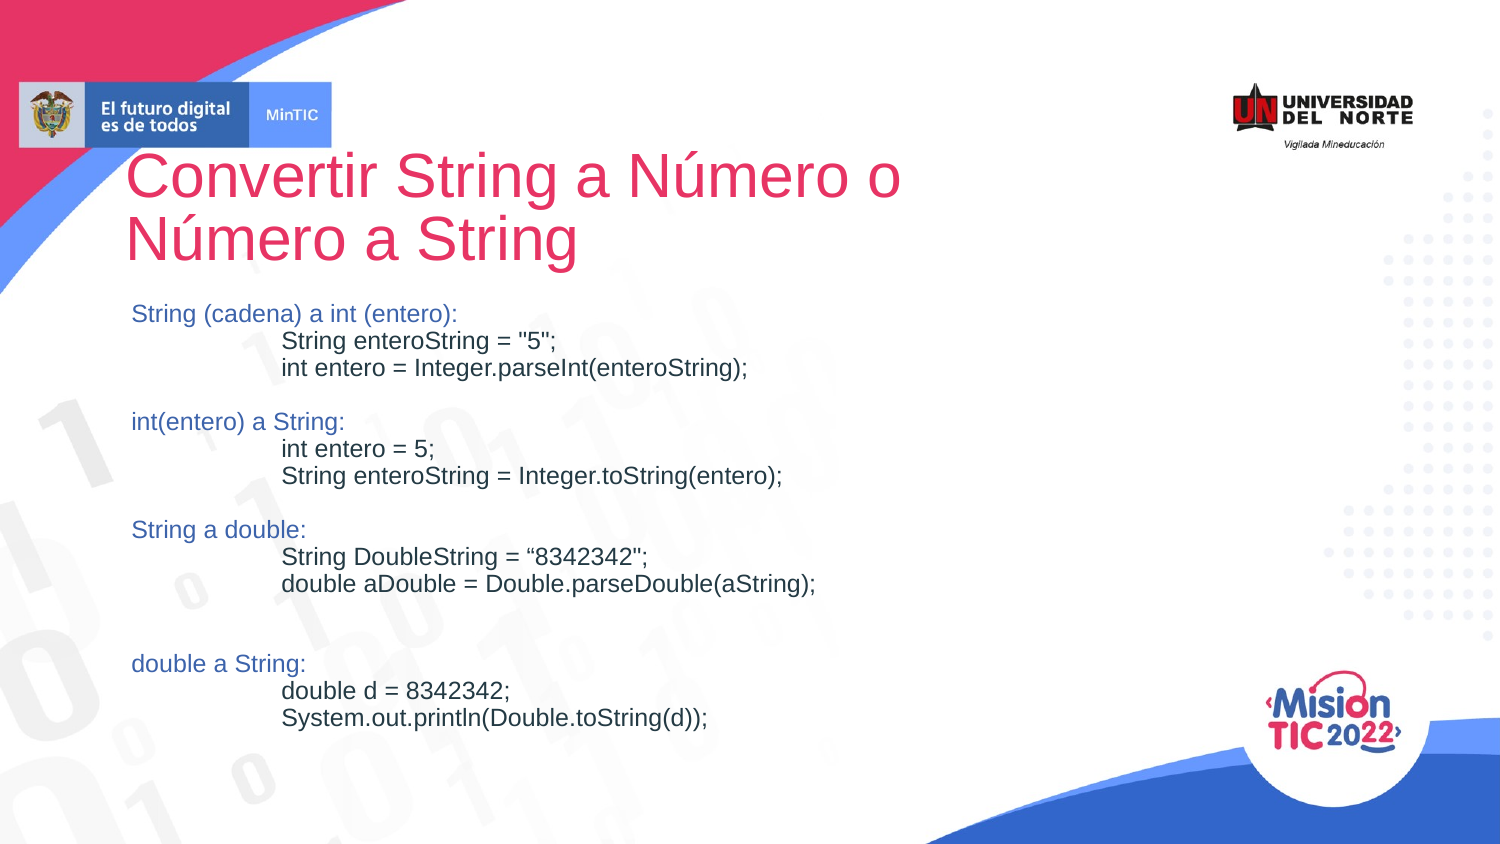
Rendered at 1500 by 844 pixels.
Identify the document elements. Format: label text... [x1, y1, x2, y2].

text_box Convertir String a Número o Número a String [114, 100, 1352, 280]
text_box String (cadena) a int (entero): String enteroString = "5"; int entero = Integer.parseInt(enteroString); int(entero) a String: int entero = 5; String enteroString = Integer.toString(entero); String a double: String DoubleString = “8342342"; double aDouble = Double.parseDouble(aString); double a String: double d = 8342342; System.out.println(Double.toString(d)); [131, 295, 1369, 791]
picture [0, 0, 1500, 844]
